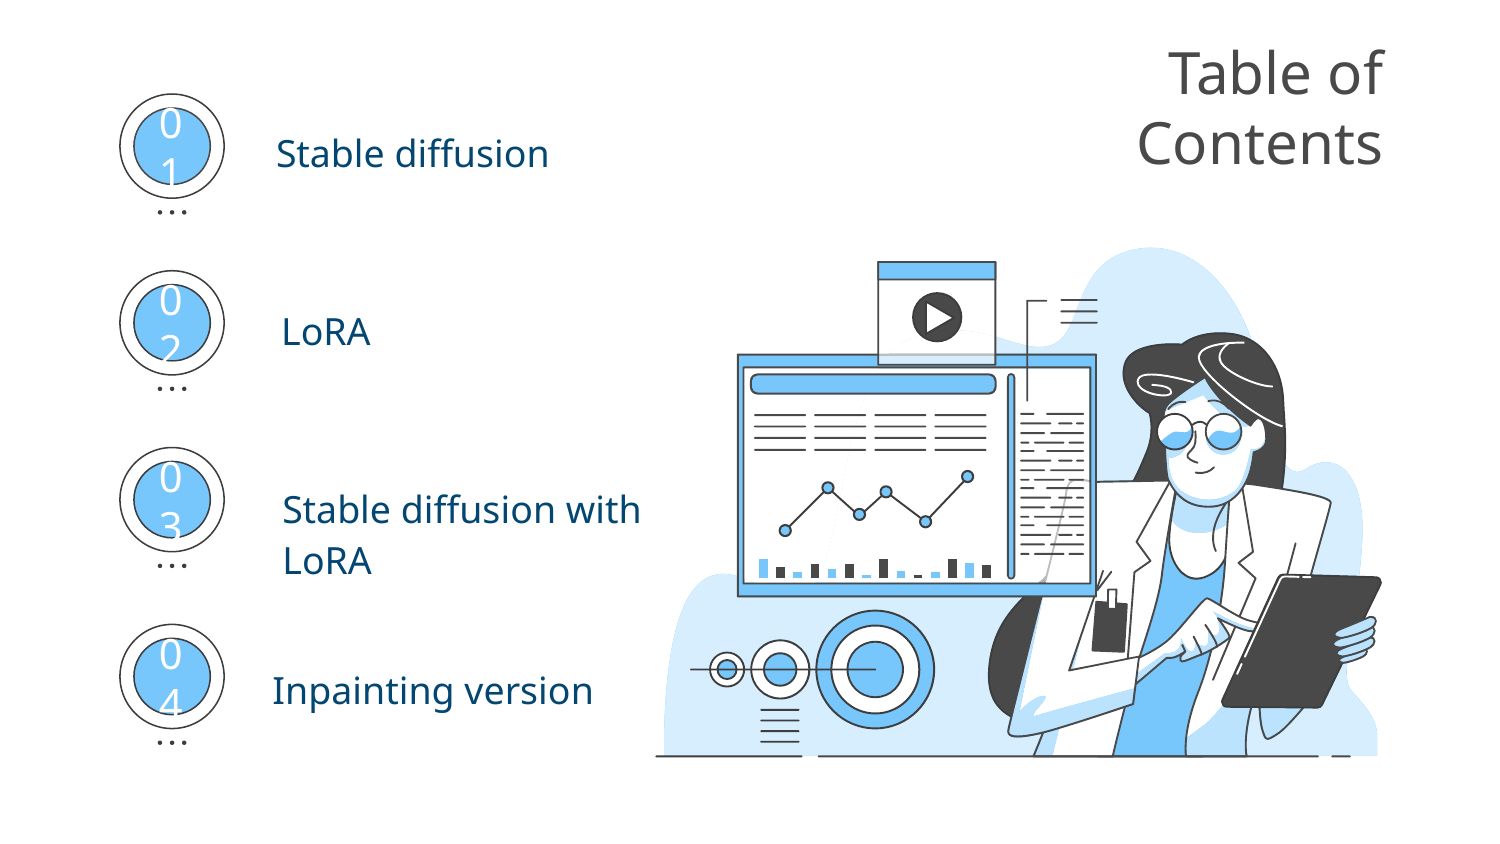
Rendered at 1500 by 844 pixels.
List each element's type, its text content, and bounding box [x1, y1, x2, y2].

subtitle LoRA [265, 286, 649, 350]
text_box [119, 624, 225, 746]
subtitle Stable diffusion with LoRA [267, 463, 649, 527]
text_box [655, 247, 1383, 758]
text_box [119, 270, 225, 392]
subtitle Inpainting version [257, 645, 649, 708]
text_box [119, 93, 225, 215]
subtitle Stable diffusion [261, 108, 690, 171]
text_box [119, 447, 225, 569]
title Table of Contents [968, 58, 1398, 153]
